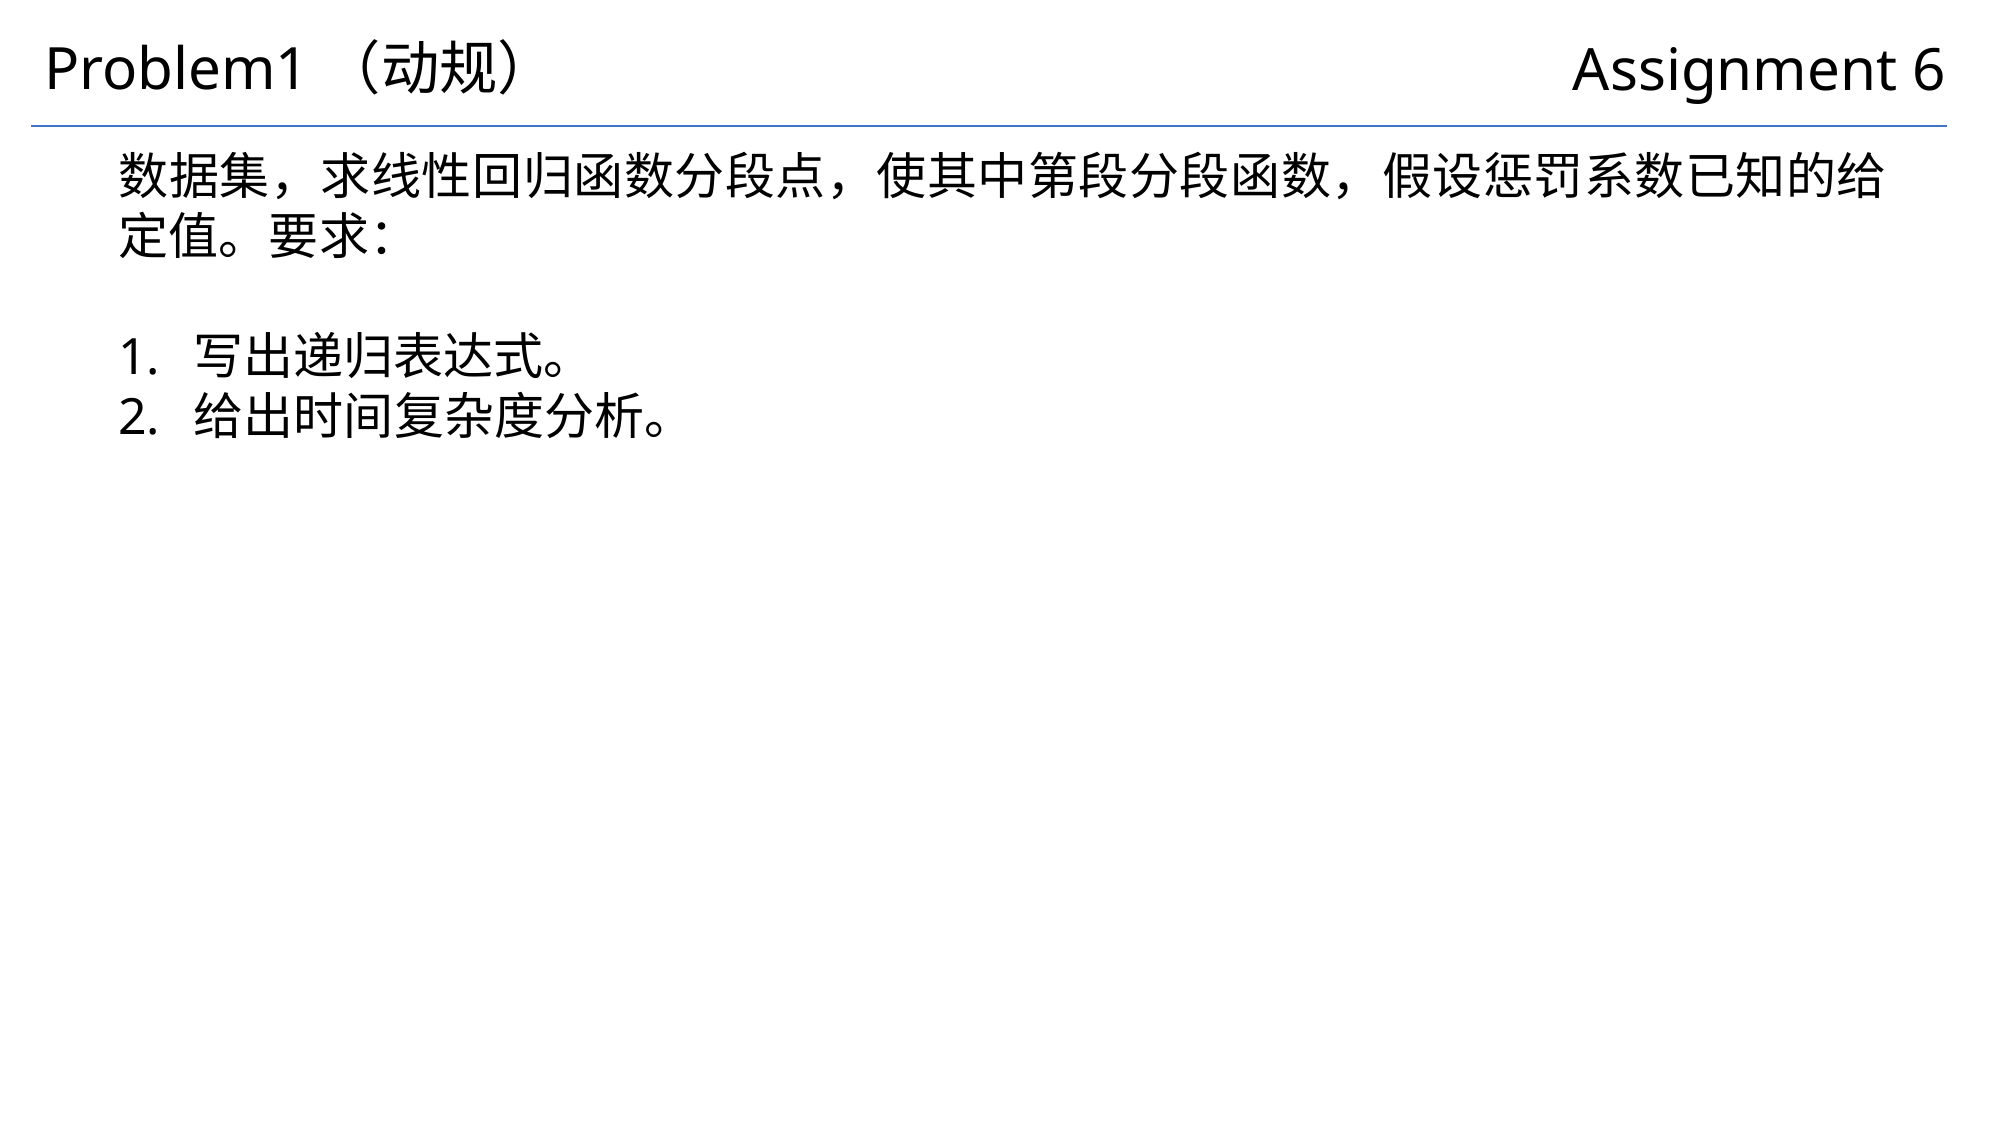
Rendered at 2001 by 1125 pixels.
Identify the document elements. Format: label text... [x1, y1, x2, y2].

text_box Assignment 6 [1558, 24, 1961, 109]
text_box Problem1（动规） [29, 23, 571, 109]
